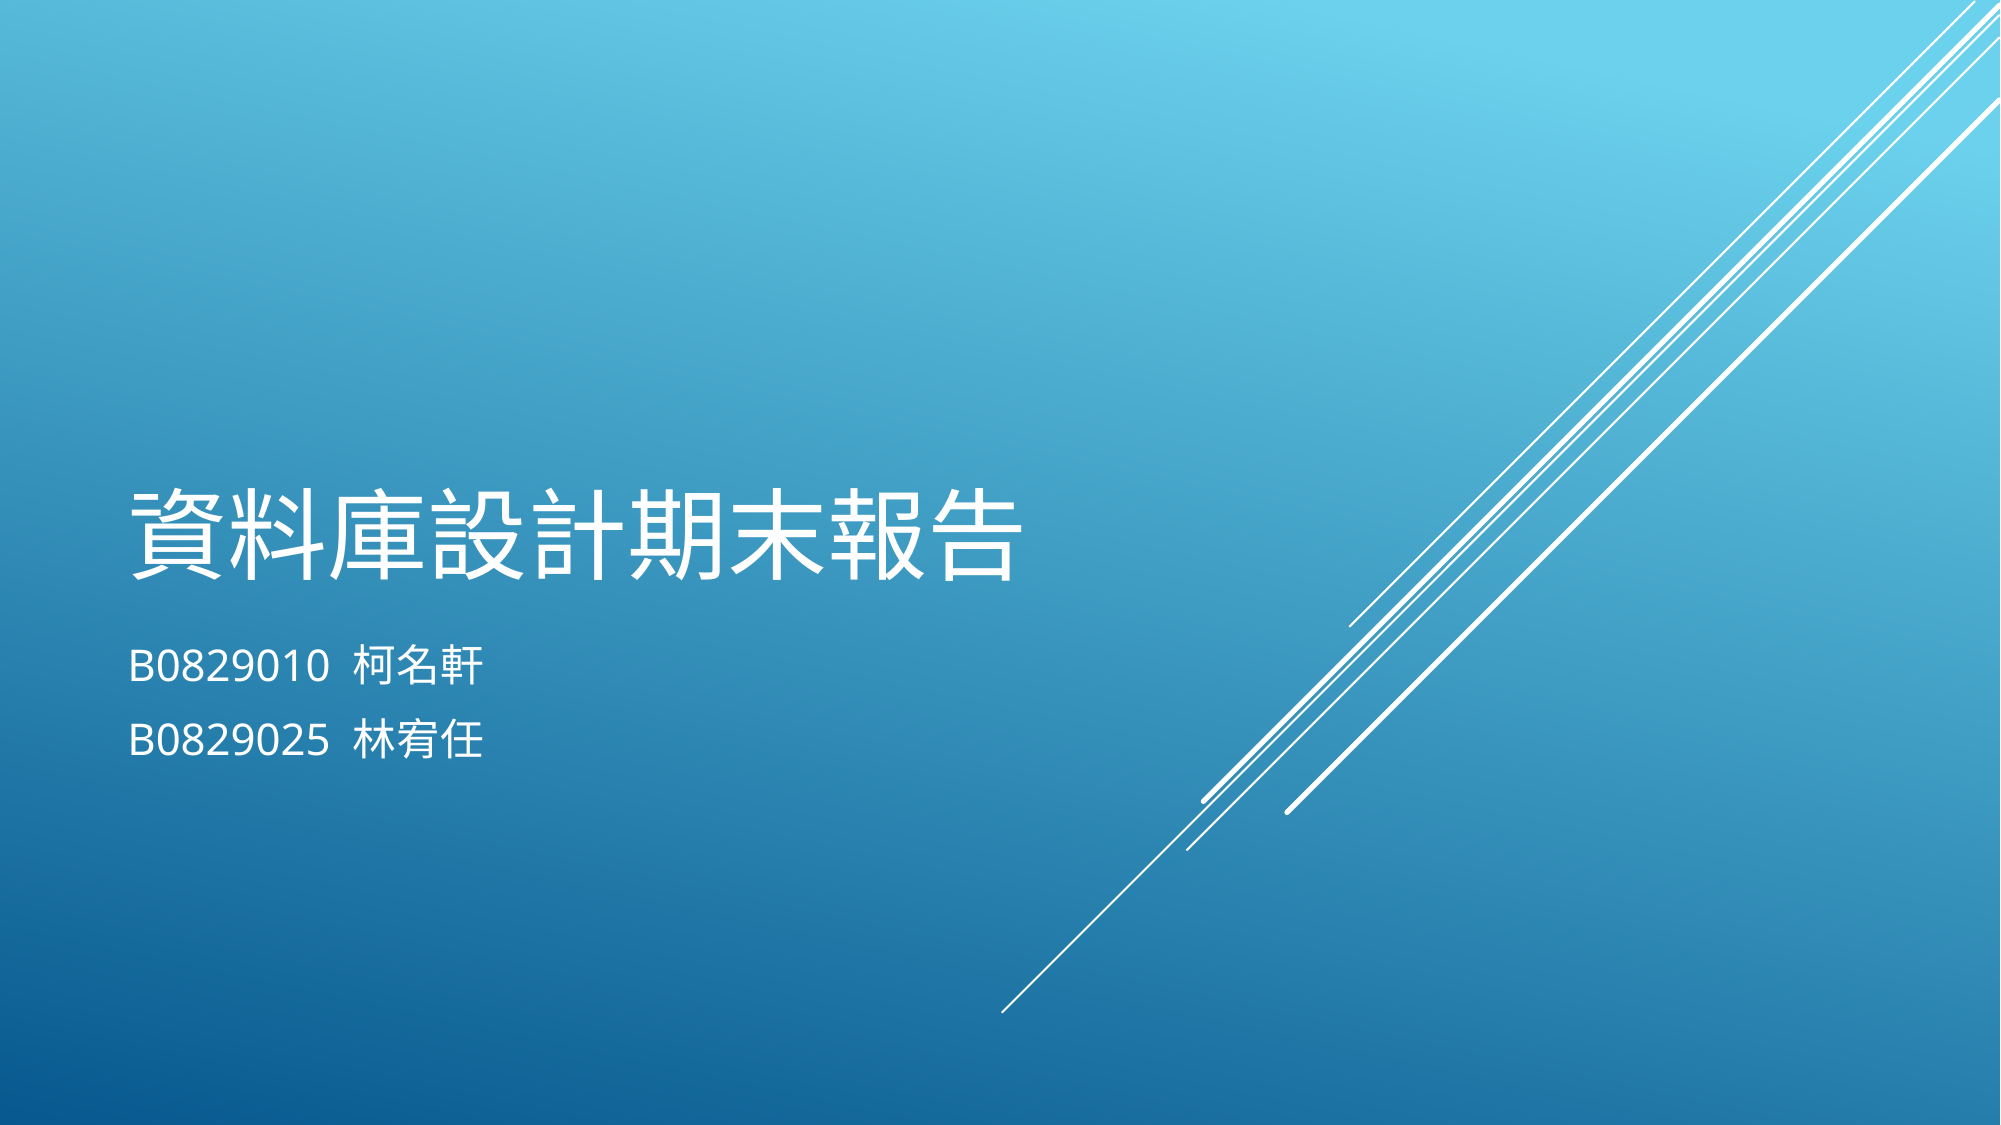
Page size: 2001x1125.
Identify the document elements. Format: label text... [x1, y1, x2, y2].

title 資料庫設計期末報告 [112, 112, 1425, 600]
subtitle B0829010 柯名軒 B0829025 林宥任 [112, 630, 1163, 950]
